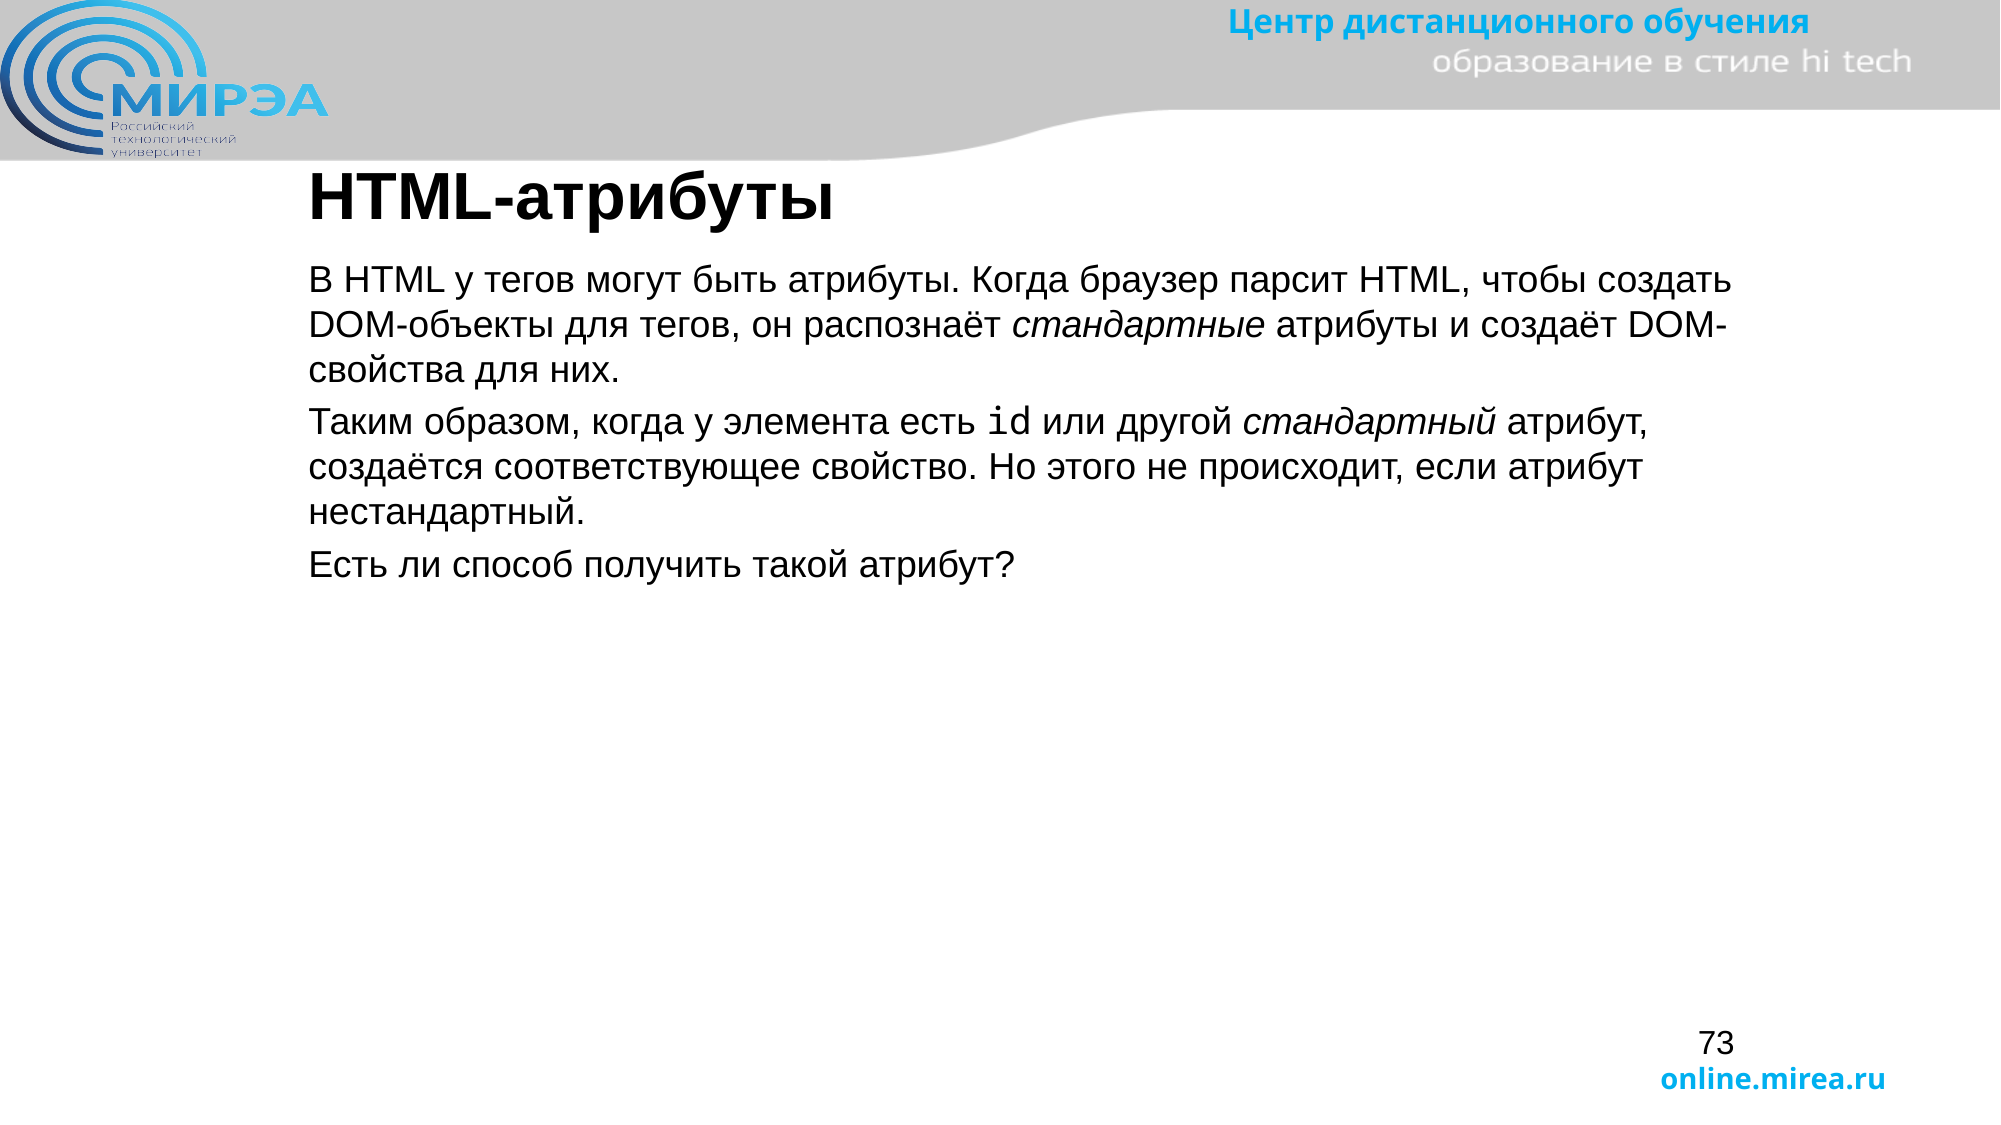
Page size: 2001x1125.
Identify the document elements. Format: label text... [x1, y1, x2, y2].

text_box 73 [1400, 1013, 1750, 1058]
picture [0, 0, 329, 159]
text_box В HTML у тегов могут быть атрибуты. Когда браузер парсит HTML, чтобы создать DOM-объекты для тегов, он распознаёт стандартные атрибуты и создаёт DOM-свойства для них. Таким образом, когда у элемента есть id или другой стандартный атрибут, создаётся соответствующее свойство. Но этого не происходит, если атрибут нестандартный. Есть ли способ получить такой атрибут? [293, 247, 1792, 630]
text_box HTML-атрибуты [293, 145, 1737, 241]
